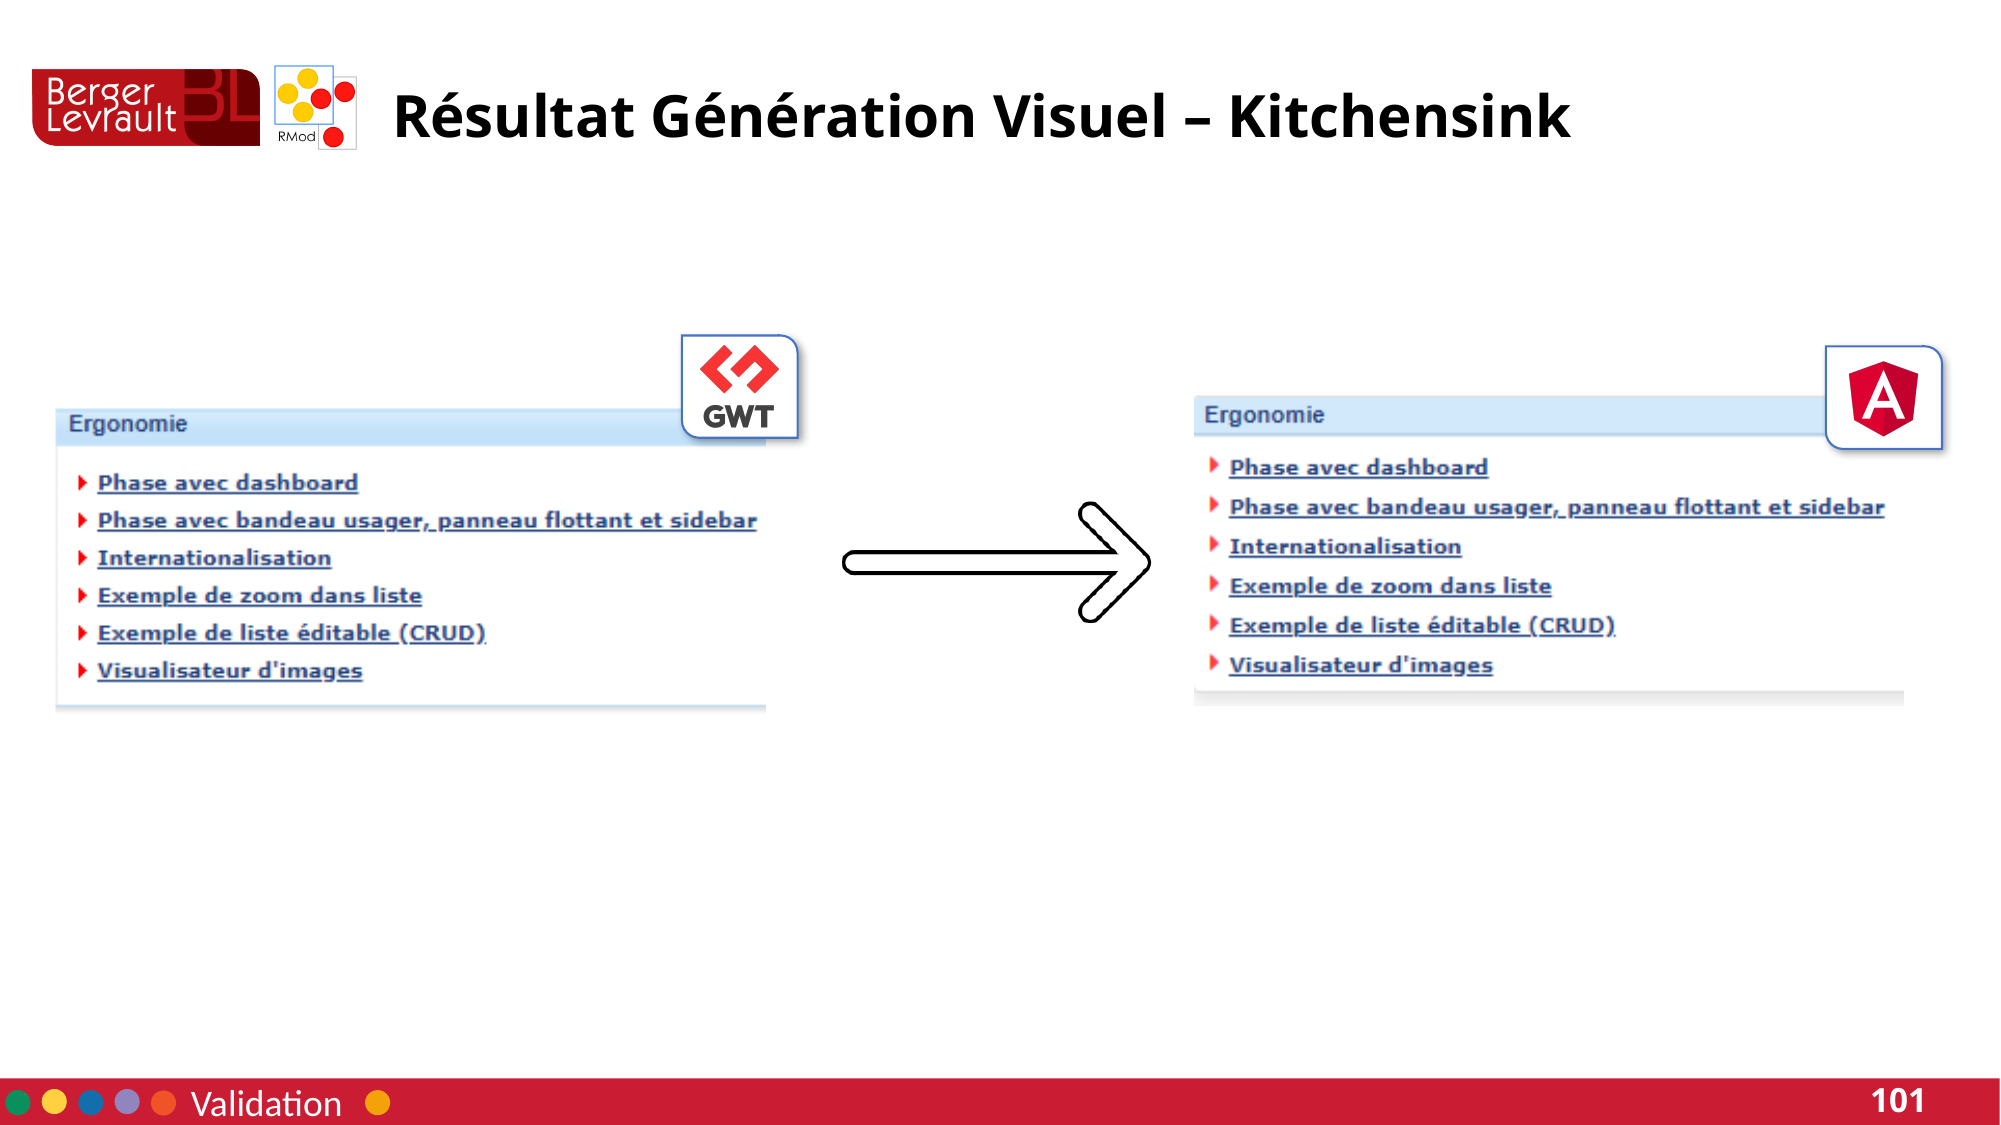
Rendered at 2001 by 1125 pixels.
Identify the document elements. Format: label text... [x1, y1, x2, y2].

text_box [4, 1089, 32, 1117]
picture [268, 60, 363, 155]
title Résultat Génération Visuel – Kitchensink [377, 79, 1906, 183]
text_box [113, 1087, 141, 1116]
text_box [681, 335, 798, 438]
picture [32, 69, 260, 146]
picture [829, 395, 1163, 729]
text_box [41, 1088, 67, 1115]
picture [52, 405, 766, 720]
text_box [367, 1089, 392, 1117]
text_box [77, 1089, 105, 1117]
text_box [1825, 346, 1943, 449]
picture [1194, 392, 1904, 706]
text_box Validation [175, 1071, 367, 1125]
slide_number 101 [1832, 1078, 1965, 1125]
text_box [149, 1089, 175, 1117]
